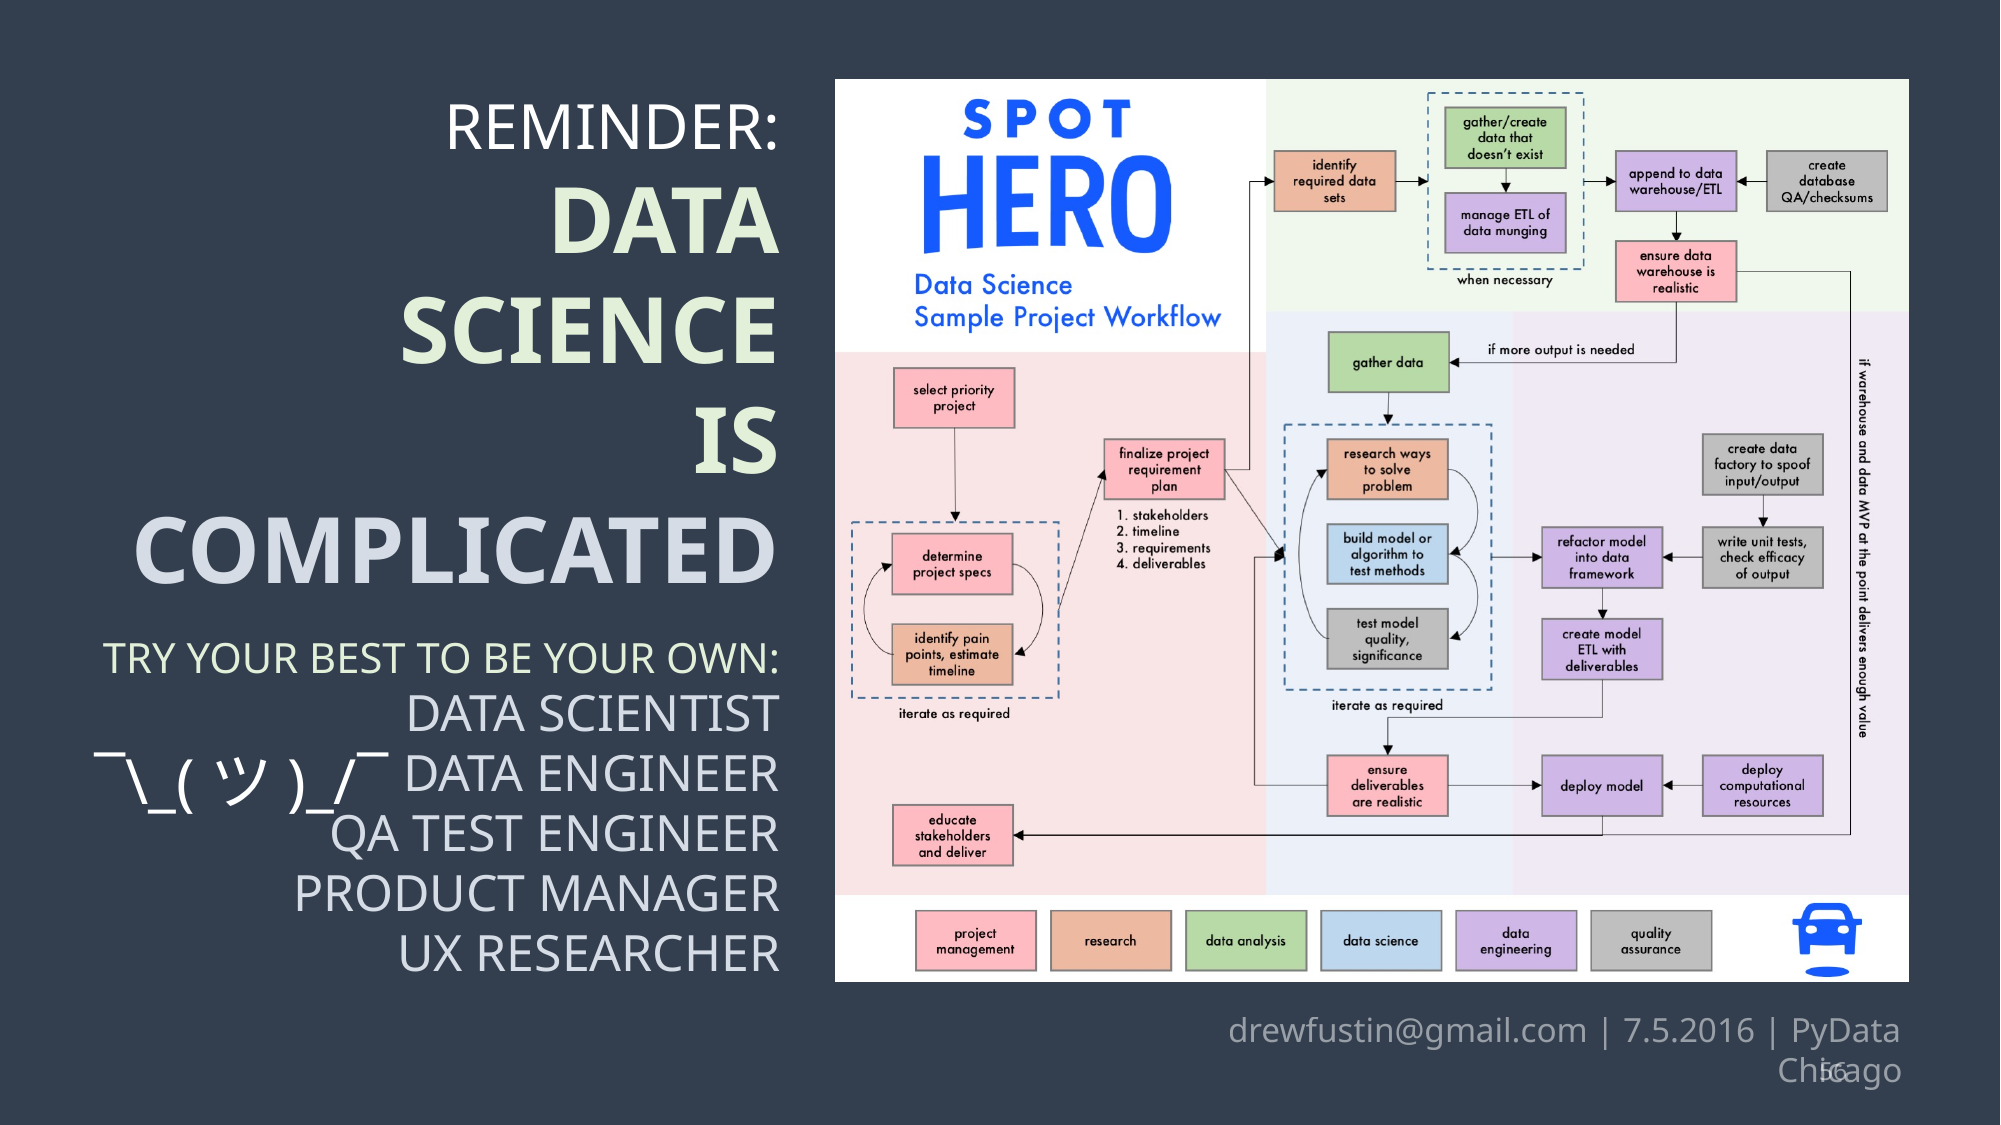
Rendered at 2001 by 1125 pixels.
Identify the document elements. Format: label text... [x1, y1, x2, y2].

text_box ¯\_(ツ)_/¯ [79, 734, 502, 825]
picture [835, 79, 1909, 982]
text_box drewfustin@gmail.com | 7.5.2016 | PyData Chicago [1146, 1002, 1918, 1097]
slide_number 56 [1412, 1042, 1863, 1103]
text_box REMINDER: DATA SCIENCE IS COMPLICATED TRY YOUR BEST TO BE YOUR OWN: DATA SCIENTIST DATA ENGINEER QA TEST ENGINEER PRODUCT MANAGER UX RESEARCHER [47, 79, 795, 989]
